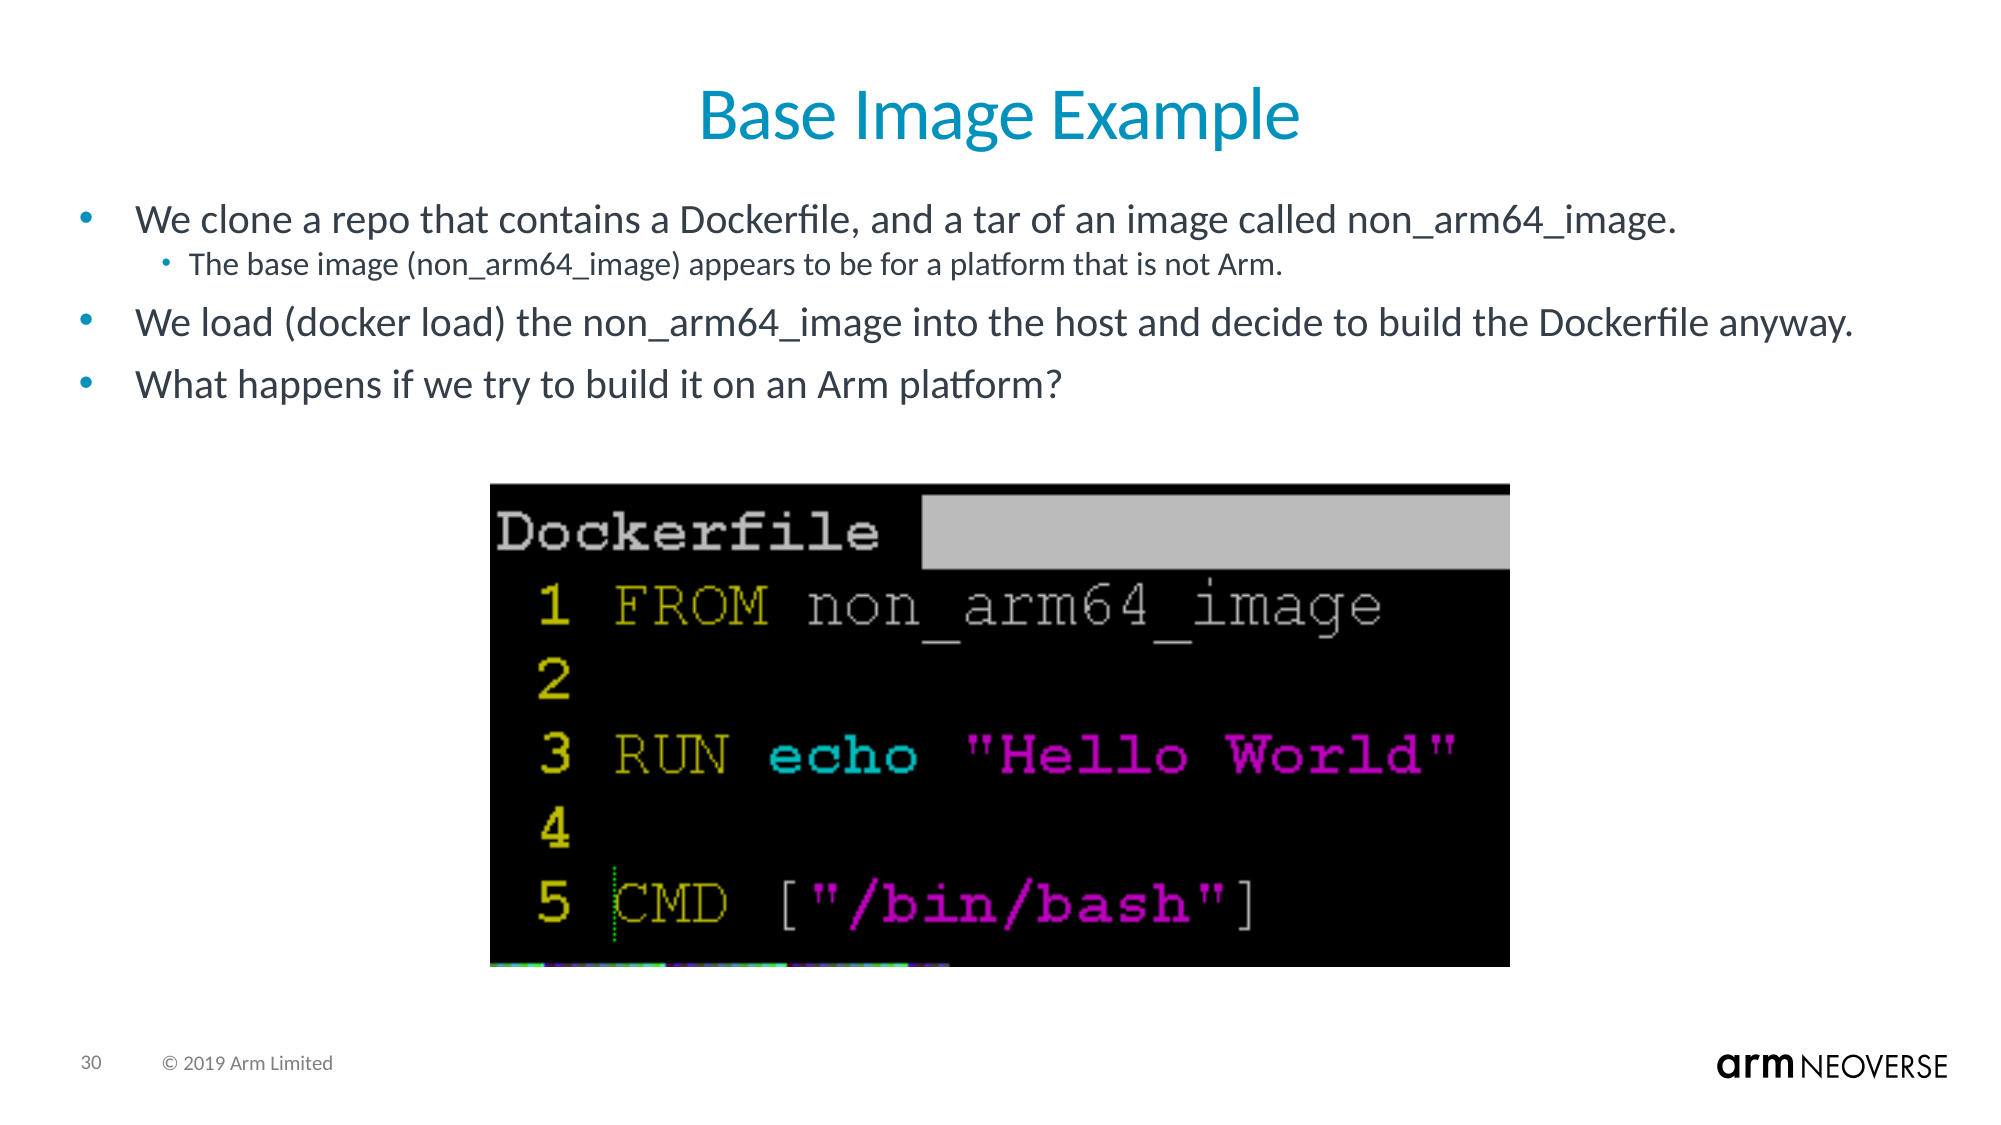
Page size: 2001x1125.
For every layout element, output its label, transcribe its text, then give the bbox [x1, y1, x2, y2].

picture [1717, 1054, 1947, 1079]
picture [490, 482, 1510, 967]
title Base Image Example [78, 78, 1922, 186]
list We clone a repo that contains a Dockerfile, and a tar of an image called non_arm64_image. The base image (non_arm64_image) appears to be for a platform that is not Arm. We load (docker load) the non_arm64_image into the host and decide to build the Dockerfile anyway. What happens if we try to build it on an Arm platform? [78, 192, 1922, 445]
